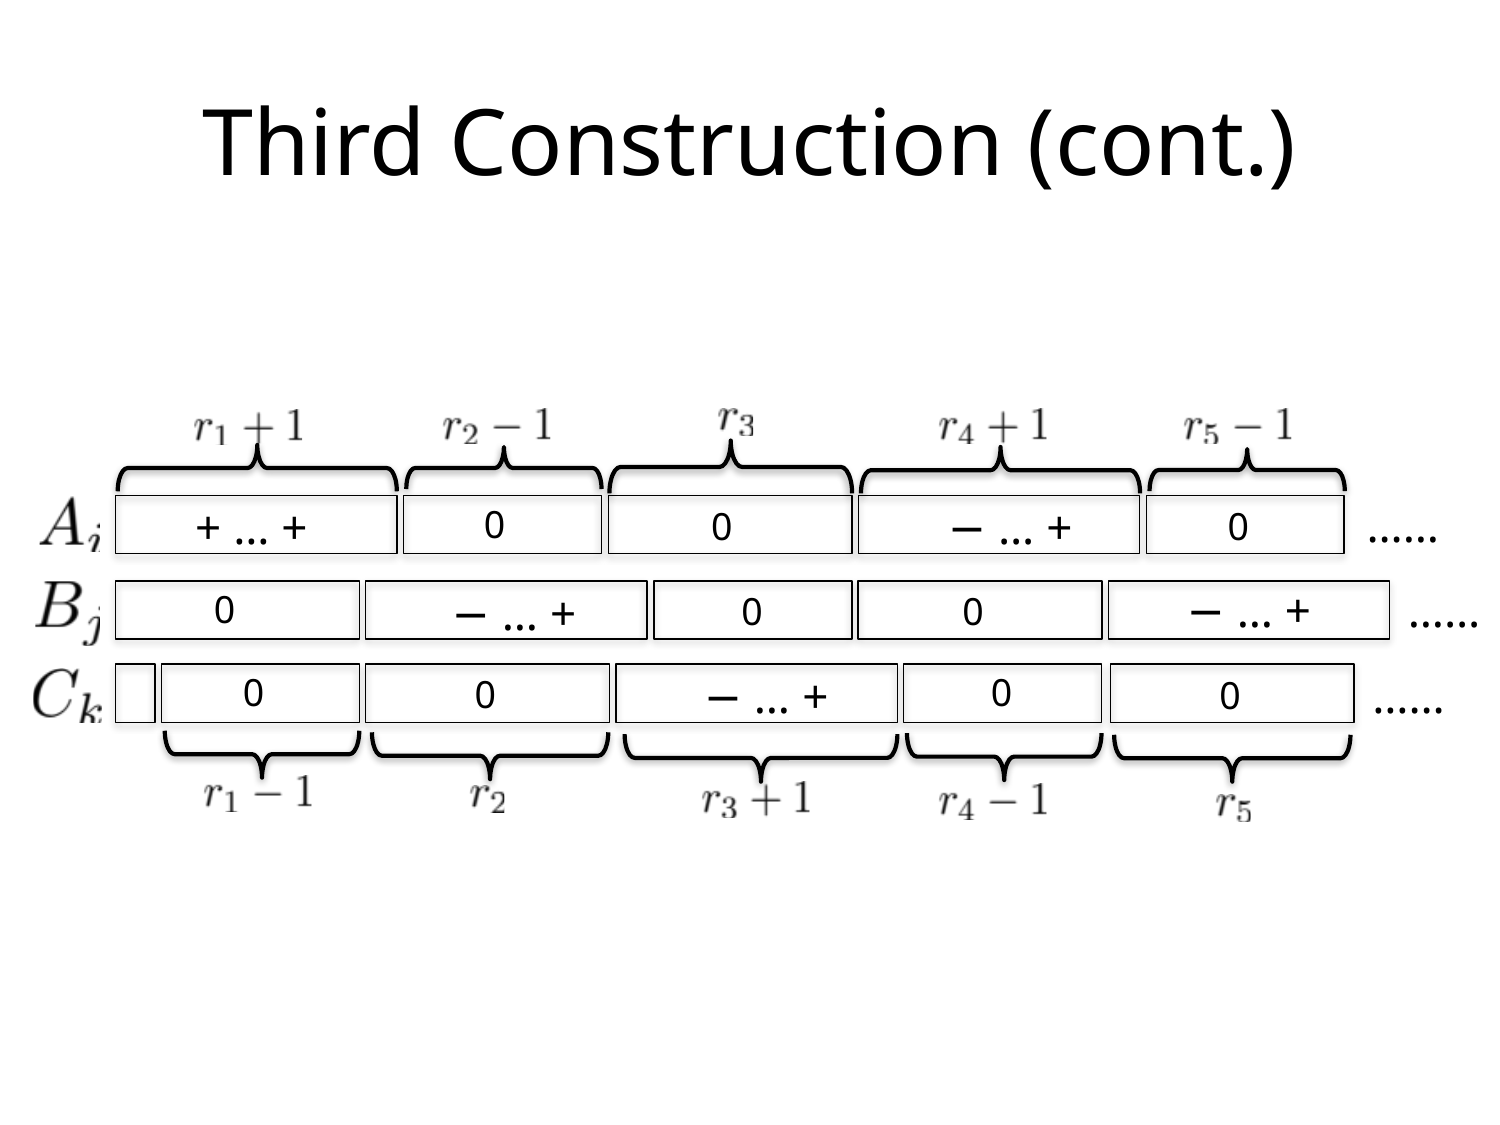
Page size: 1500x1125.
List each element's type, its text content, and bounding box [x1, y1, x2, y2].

picture [441, 408, 551, 445]
picture [701, 781, 810, 818]
picture [193, 409, 303, 446]
picture [717, 408, 754, 436]
title Third Construction (cont.) [75, 45, 1425, 233]
picture [1182, 408, 1292, 445]
picture [937, 408, 1047, 445]
picture [1214, 794, 1251, 822]
picture [203, 775, 312, 812]
picture [937, 783, 1047, 820]
picture [468, 785, 505, 813]
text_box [33, 440, 1500, 782]
